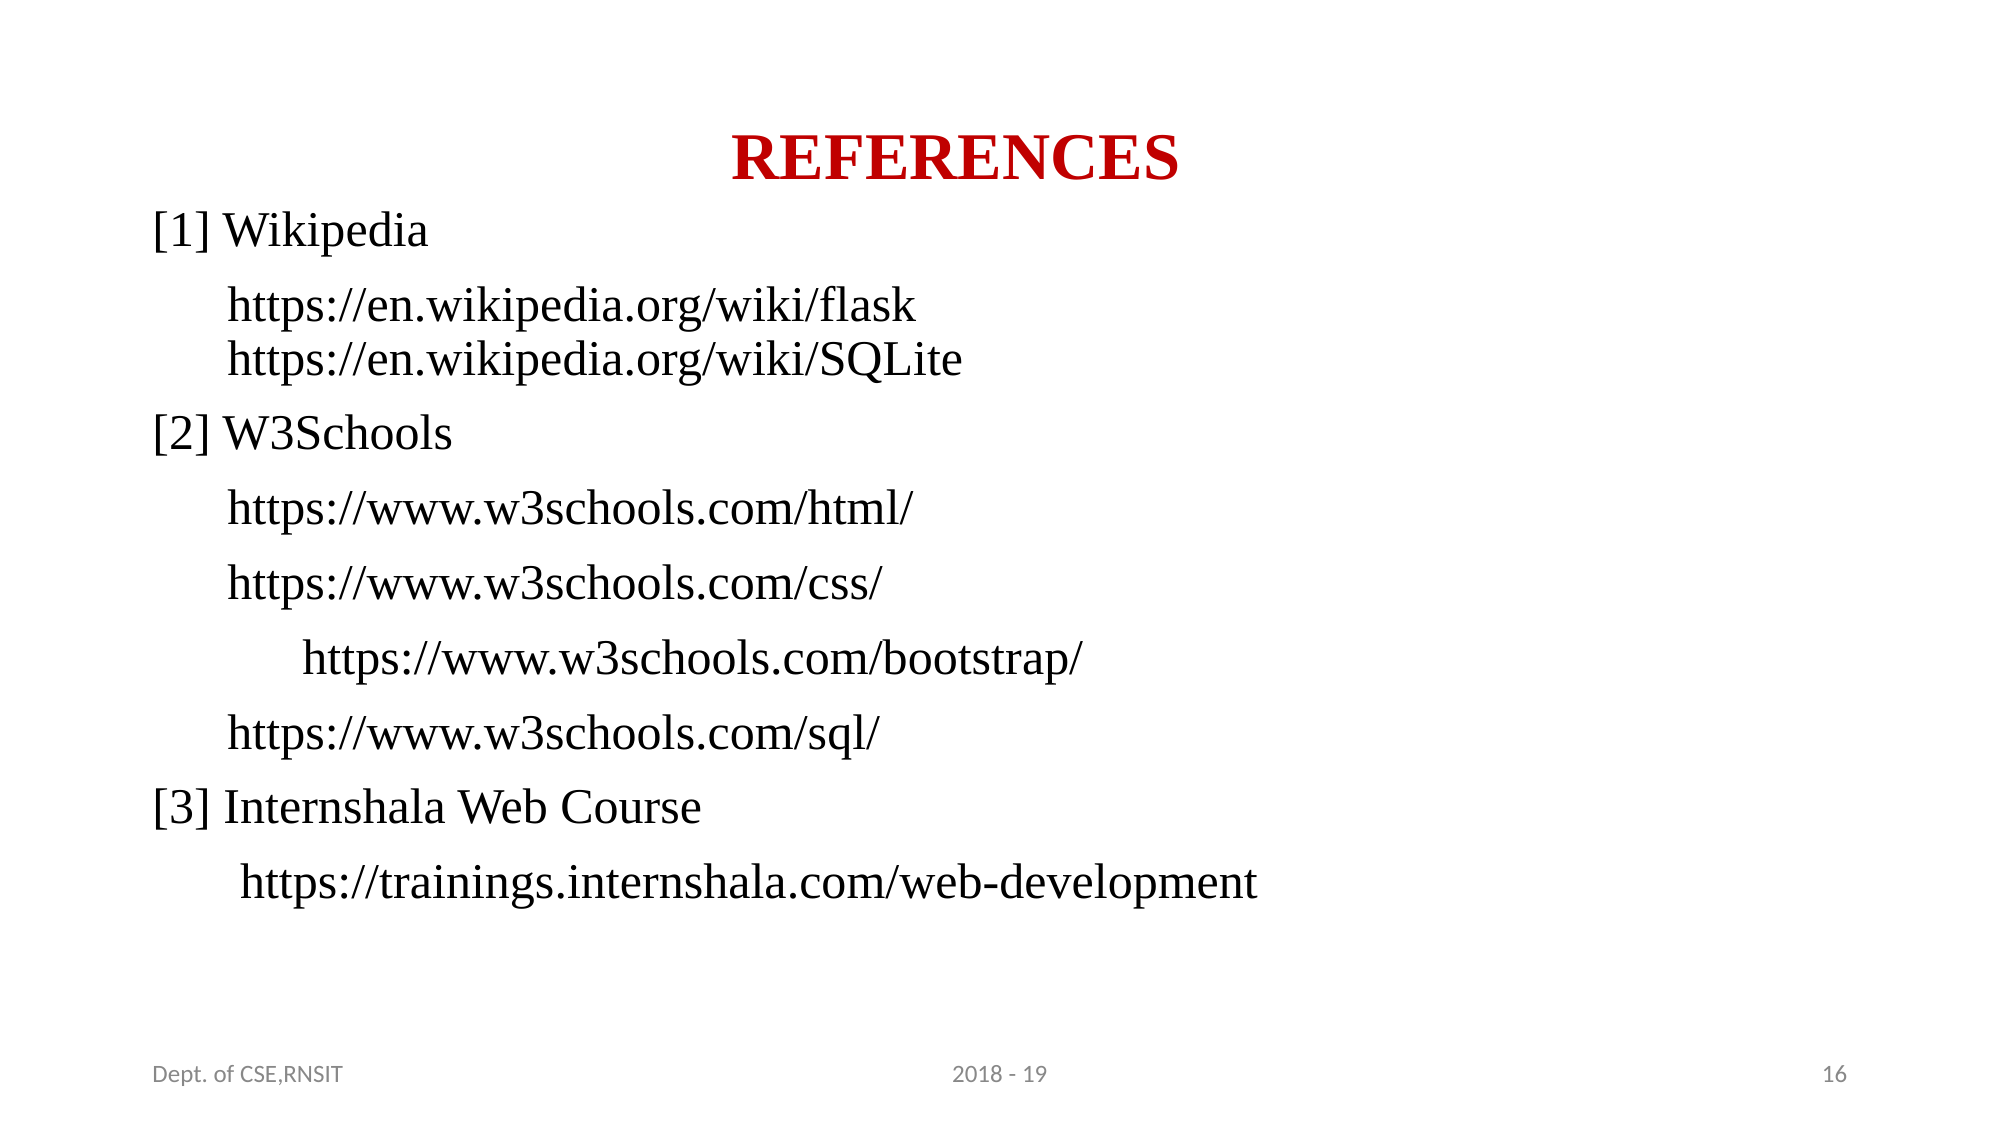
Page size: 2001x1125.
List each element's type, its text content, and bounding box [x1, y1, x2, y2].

list [1] Wikipedia https://en.wikipedia.org/wiki/flask https://en.wikipedia.org/wiki/SQLite [2] W3Schools https://www.w3schools.com/html/ https://www.w3schools.com/css/ https://www.w3schools.com/bootstrap/ https://www.w3schools.com/sql/ [3] Internshala Web Course https://trainings.internshala.com/web-development [137, 195, 1675, 958]
footer 2018 - 19 [662, 1042, 1338, 1103]
title REFERENCES [137, 105, 1775, 212]
slide_number Dept. of CSE,RNSIT [137, 1042, 588, 1103]
slide_number ‹#› [1412, 1042, 1863, 1103]
